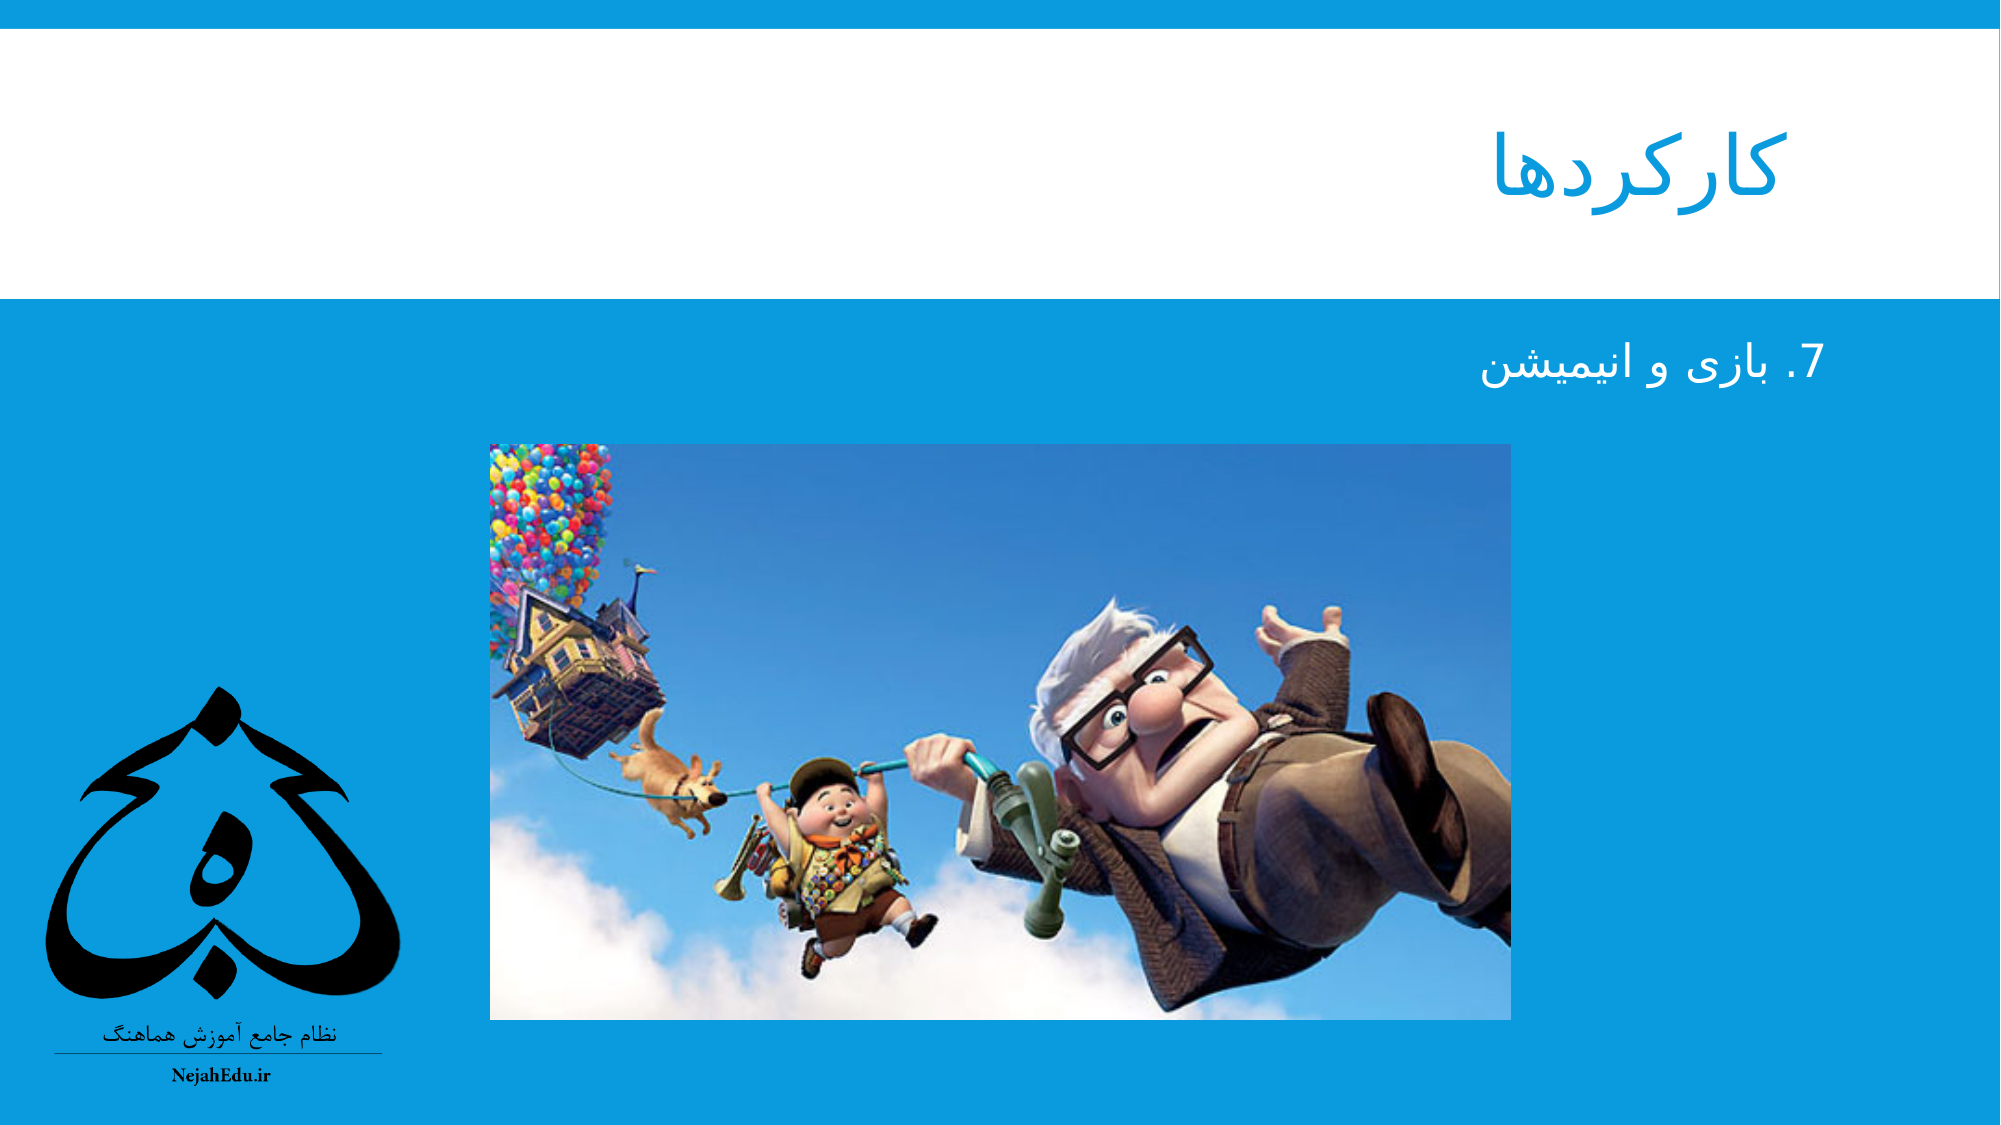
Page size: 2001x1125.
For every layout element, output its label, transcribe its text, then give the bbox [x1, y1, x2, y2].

picture [47, 689, 398, 997]
title کارکردها [197, 46, 1803, 295]
list 7. بازی و انیمیشن [51, 329, 1843, 1020]
picture [491, 445, 1510, 1019]
picture [195, 947, 236, 998]
